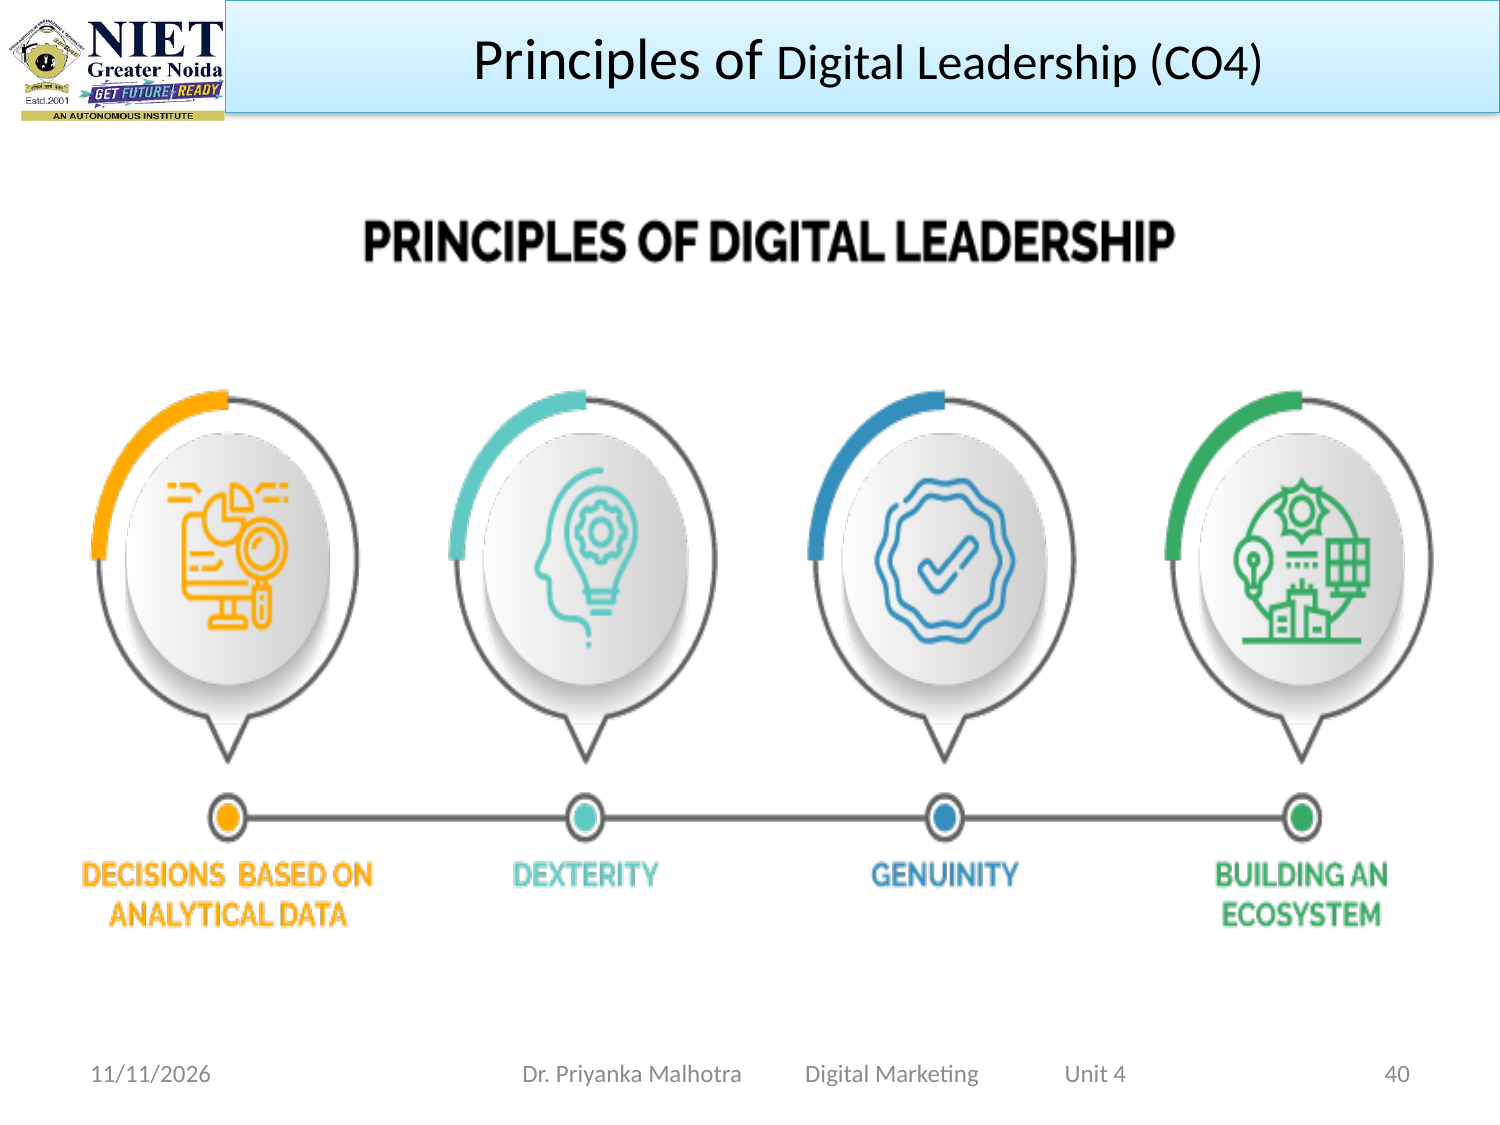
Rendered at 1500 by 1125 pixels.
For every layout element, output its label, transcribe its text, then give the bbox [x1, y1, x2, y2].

picture [9, 162, 1488, 1006]
slide_number 40 [1074, 1042, 1425, 1103]
picture [9, 0, 226, 151]
slide_number 28-May-24 [75, 1042, 412, 1103]
text_box Principles of Digital Leadership (CO4) [226, 0, 1500, 113]
footer Dr. Priyanka Malhotra Digital Marketing Unit 4 [412, 1042, 1074, 1103]
